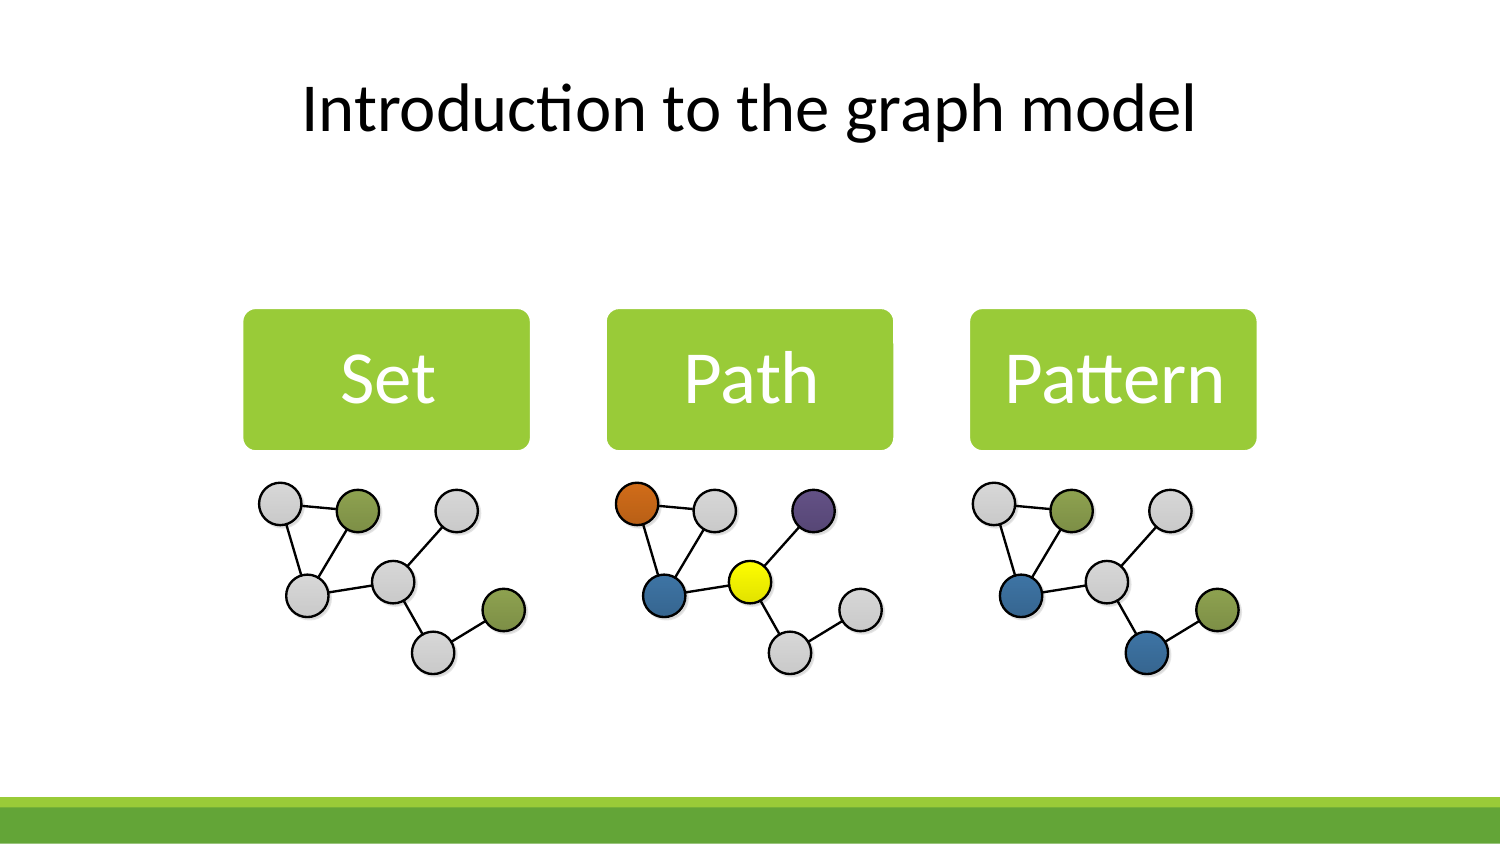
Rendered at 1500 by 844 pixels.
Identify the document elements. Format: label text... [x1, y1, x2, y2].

picture [969, 479, 1245, 680]
title Introduction to the graph model [75, 33, 1425, 175]
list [240, 306, 1260, 453]
picture [612, 479, 888, 680]
picture [255, 479, 531, 680]
